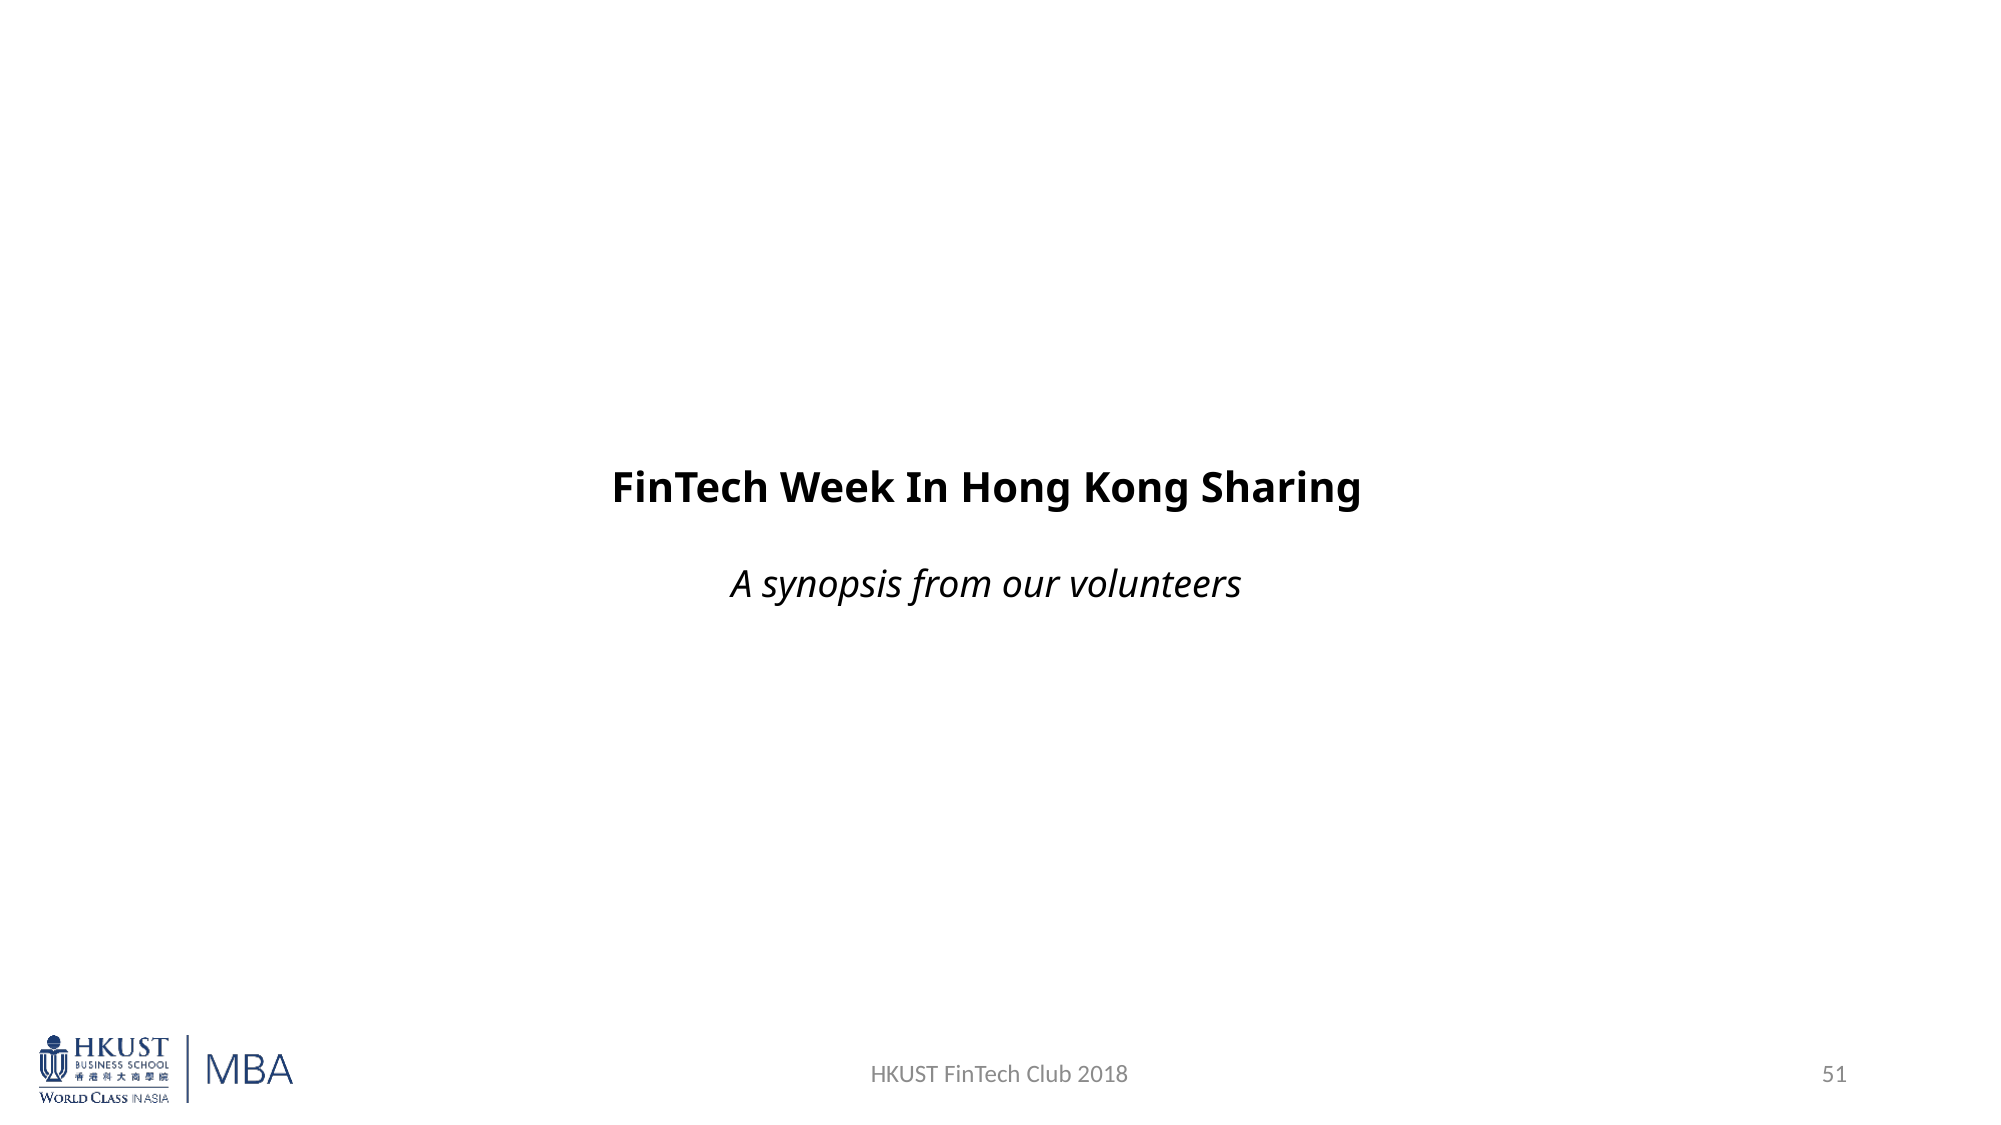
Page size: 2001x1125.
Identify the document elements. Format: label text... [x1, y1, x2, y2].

text_box FinTech Week In Hong Kong Sharing [596, 453, 1378, 519]
slide_number 51 [1412, 1042, 1863, 1103]
text_box A synopsis from our volunteers [716, 552, 1258, 613]
footer HKUST FinTech Club 2018 [662, 1042, 1338, 1103]
picture [39, 1035, 293, 1103]
